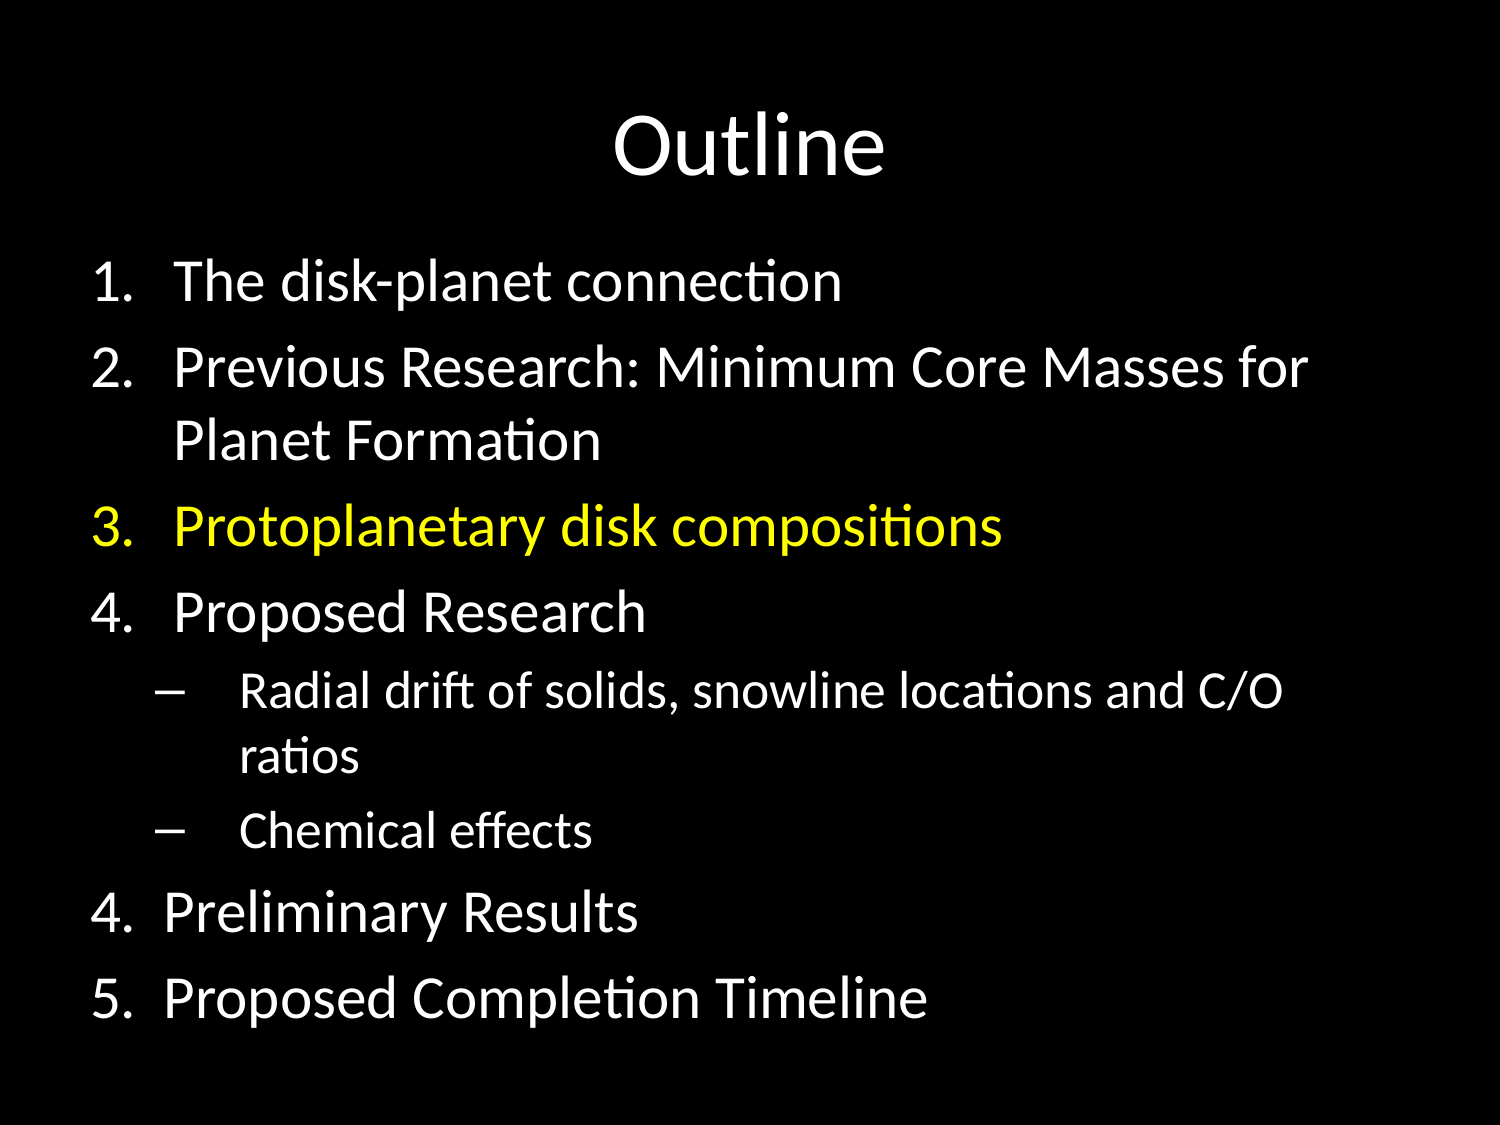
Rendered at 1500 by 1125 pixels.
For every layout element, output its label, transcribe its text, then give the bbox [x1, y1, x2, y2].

list The disk-planet connection Previous Research: Minimum Core Masses for Planet Formation Protoplanetary disk compositions Proposed Research Radial drift of solids, snowline locations and C/O ratios Chemical effects 4. Preliminary Results 5. Proposed Completion Timeline [75, 232, 1425, 1047]
title Outline [75, 45, 1425, 232]
